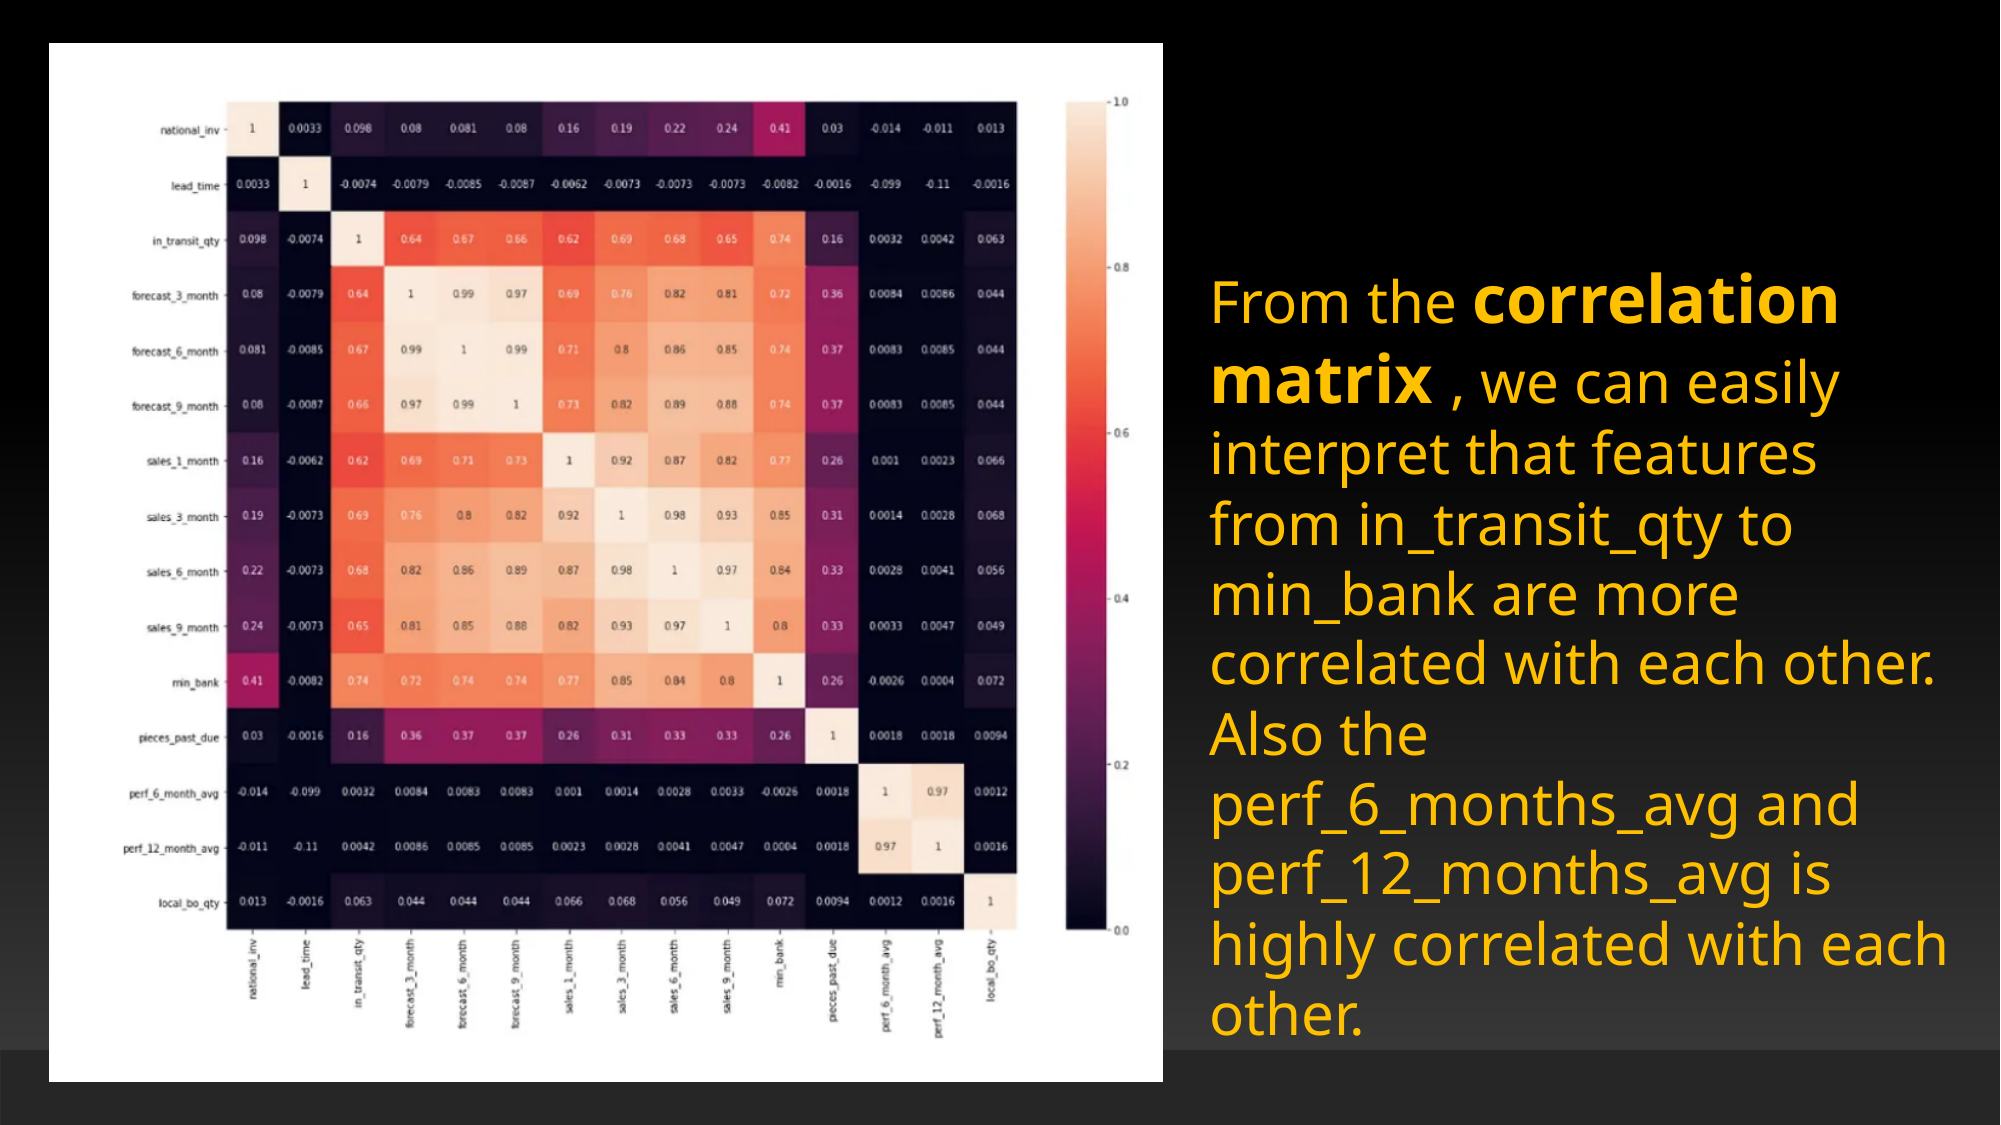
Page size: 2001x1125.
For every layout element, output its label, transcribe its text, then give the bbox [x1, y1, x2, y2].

picture [49, 43, 1163, 1082]
text_box From the correlation matrix , we can easily interpret that features from in_transit_qty to min_bank are more correlated with each other. Also the perf_6_months_avg and perf_12_months_avg is highly correlated with each other. [1194, 249, 1972, 1099]
